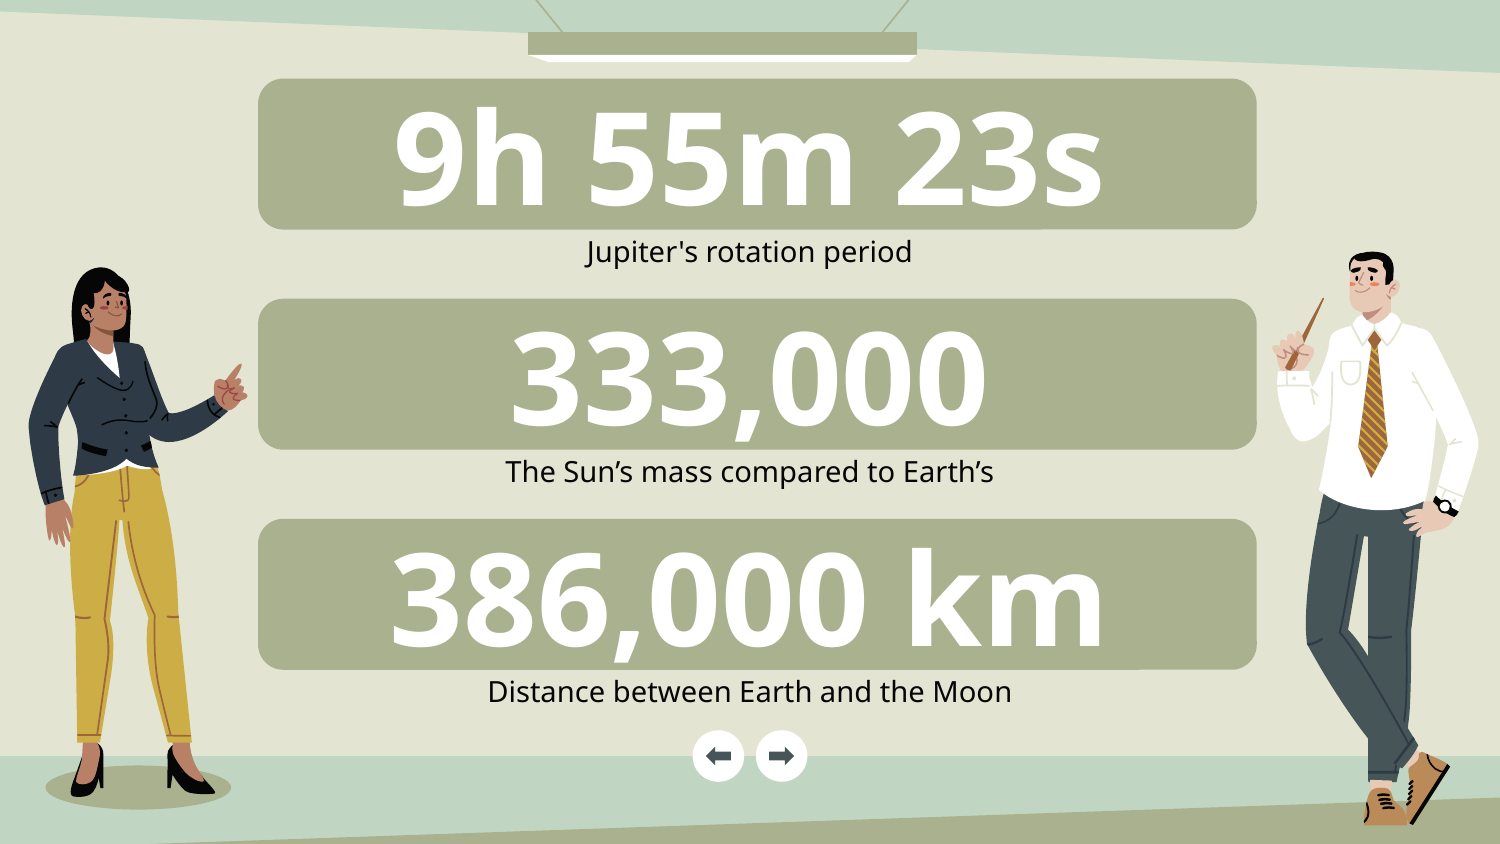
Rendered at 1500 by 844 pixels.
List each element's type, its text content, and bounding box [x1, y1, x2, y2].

text_box [258, 298, 1257, 450]
subtitle The Sun’s mass compared to Earth’s [338, 454, 1162, 488]
text_box [692, 730, 745, 782]
text_box [705, 746, 731, 766]
text_box [258, 78, 1257, 230]
text_box [769, 746, 795, 766]
title 386,000 km [338, 526, 1162, 663]
subtitle Distance between Earth and the Moon [338, 674, 1162, 708]
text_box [1271, 251, 1479, 826]
text_box [258, 518, 1257, 670]
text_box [28, 267, 249, 810]
title 9h 55m 23s [338, 86, 1162, 222]
title 333,000 [338, 306, 1162, 443]
text_box [755, 730, 808, 782]
subtitle Jupiter's rotation period [338, 234, 1162, 268]
